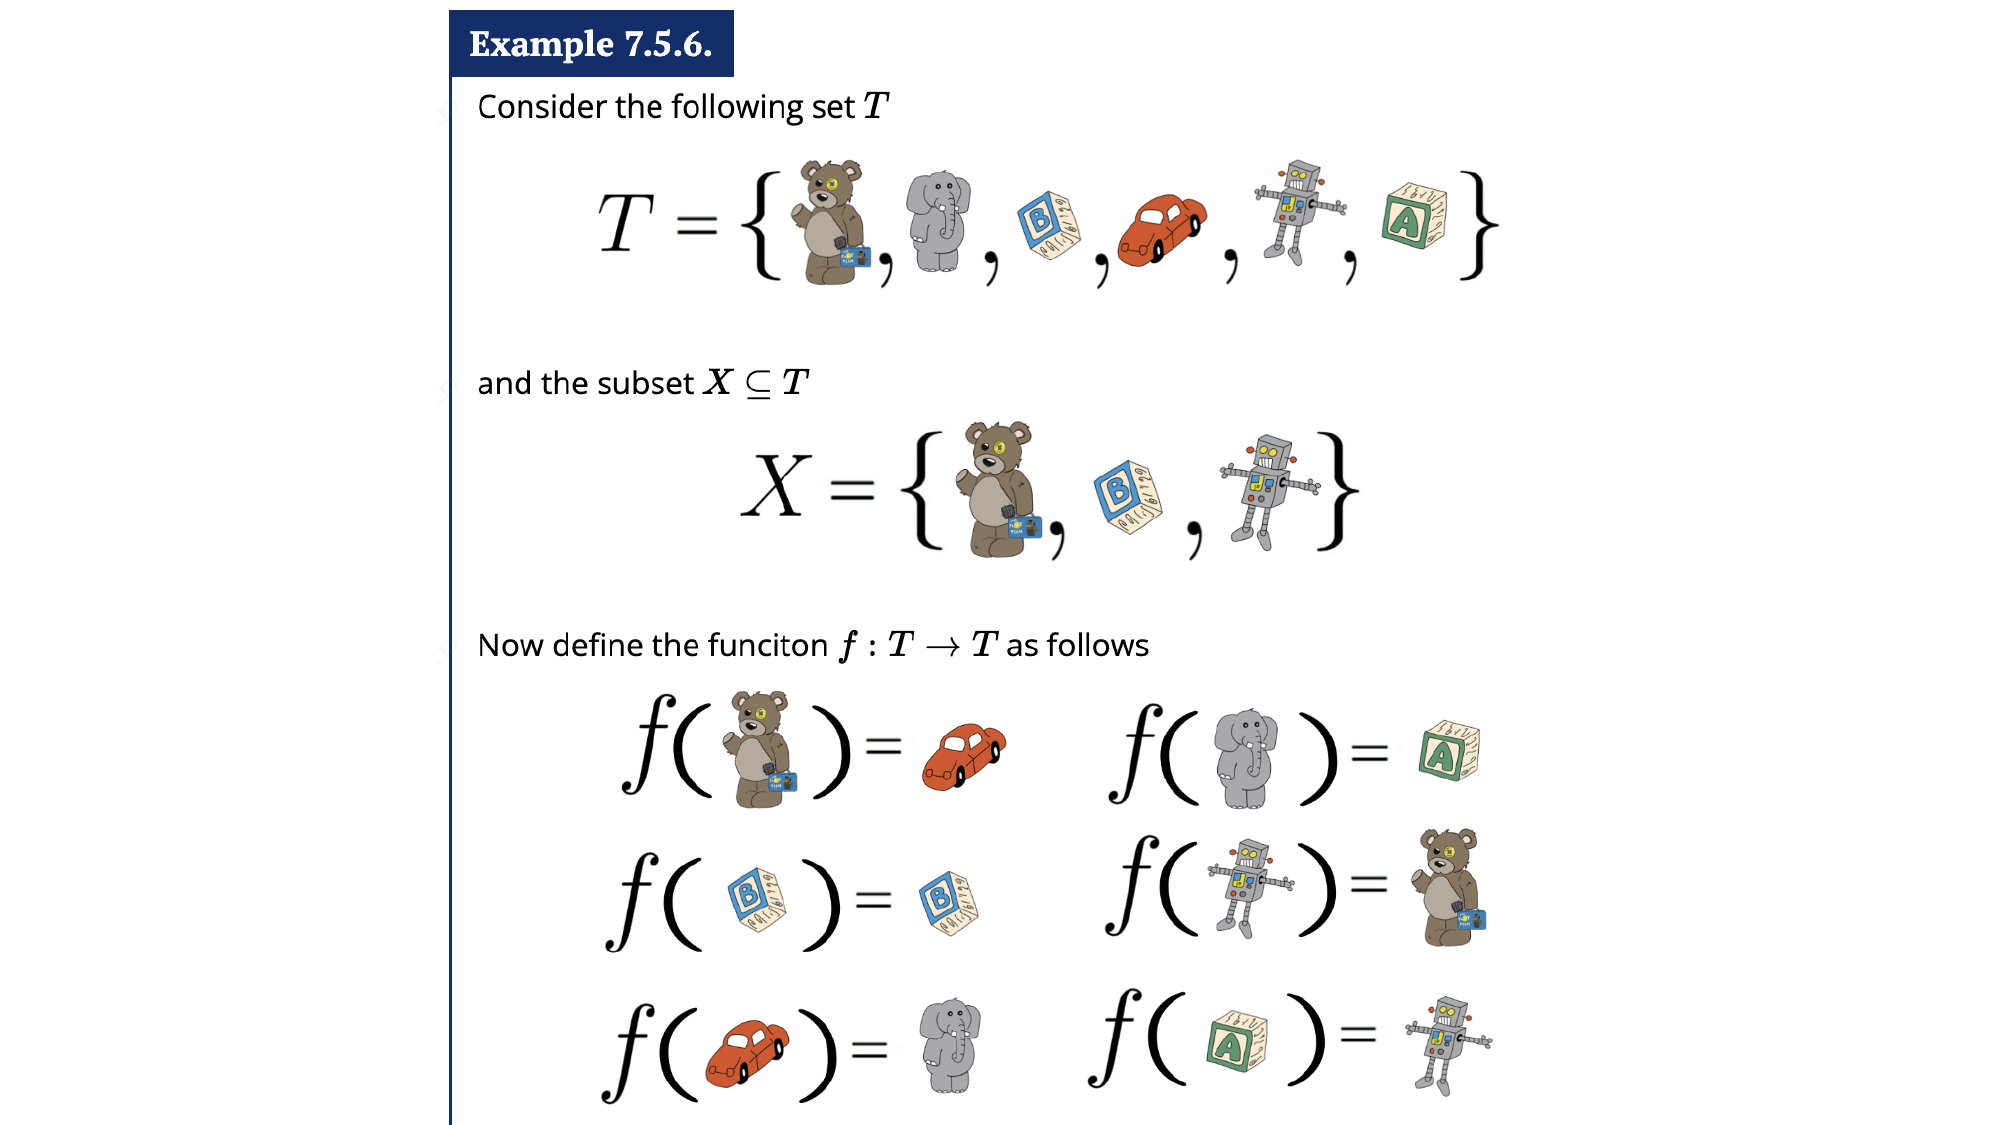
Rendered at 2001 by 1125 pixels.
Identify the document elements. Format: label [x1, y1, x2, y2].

picture [436, 0, 1563, 1125]
